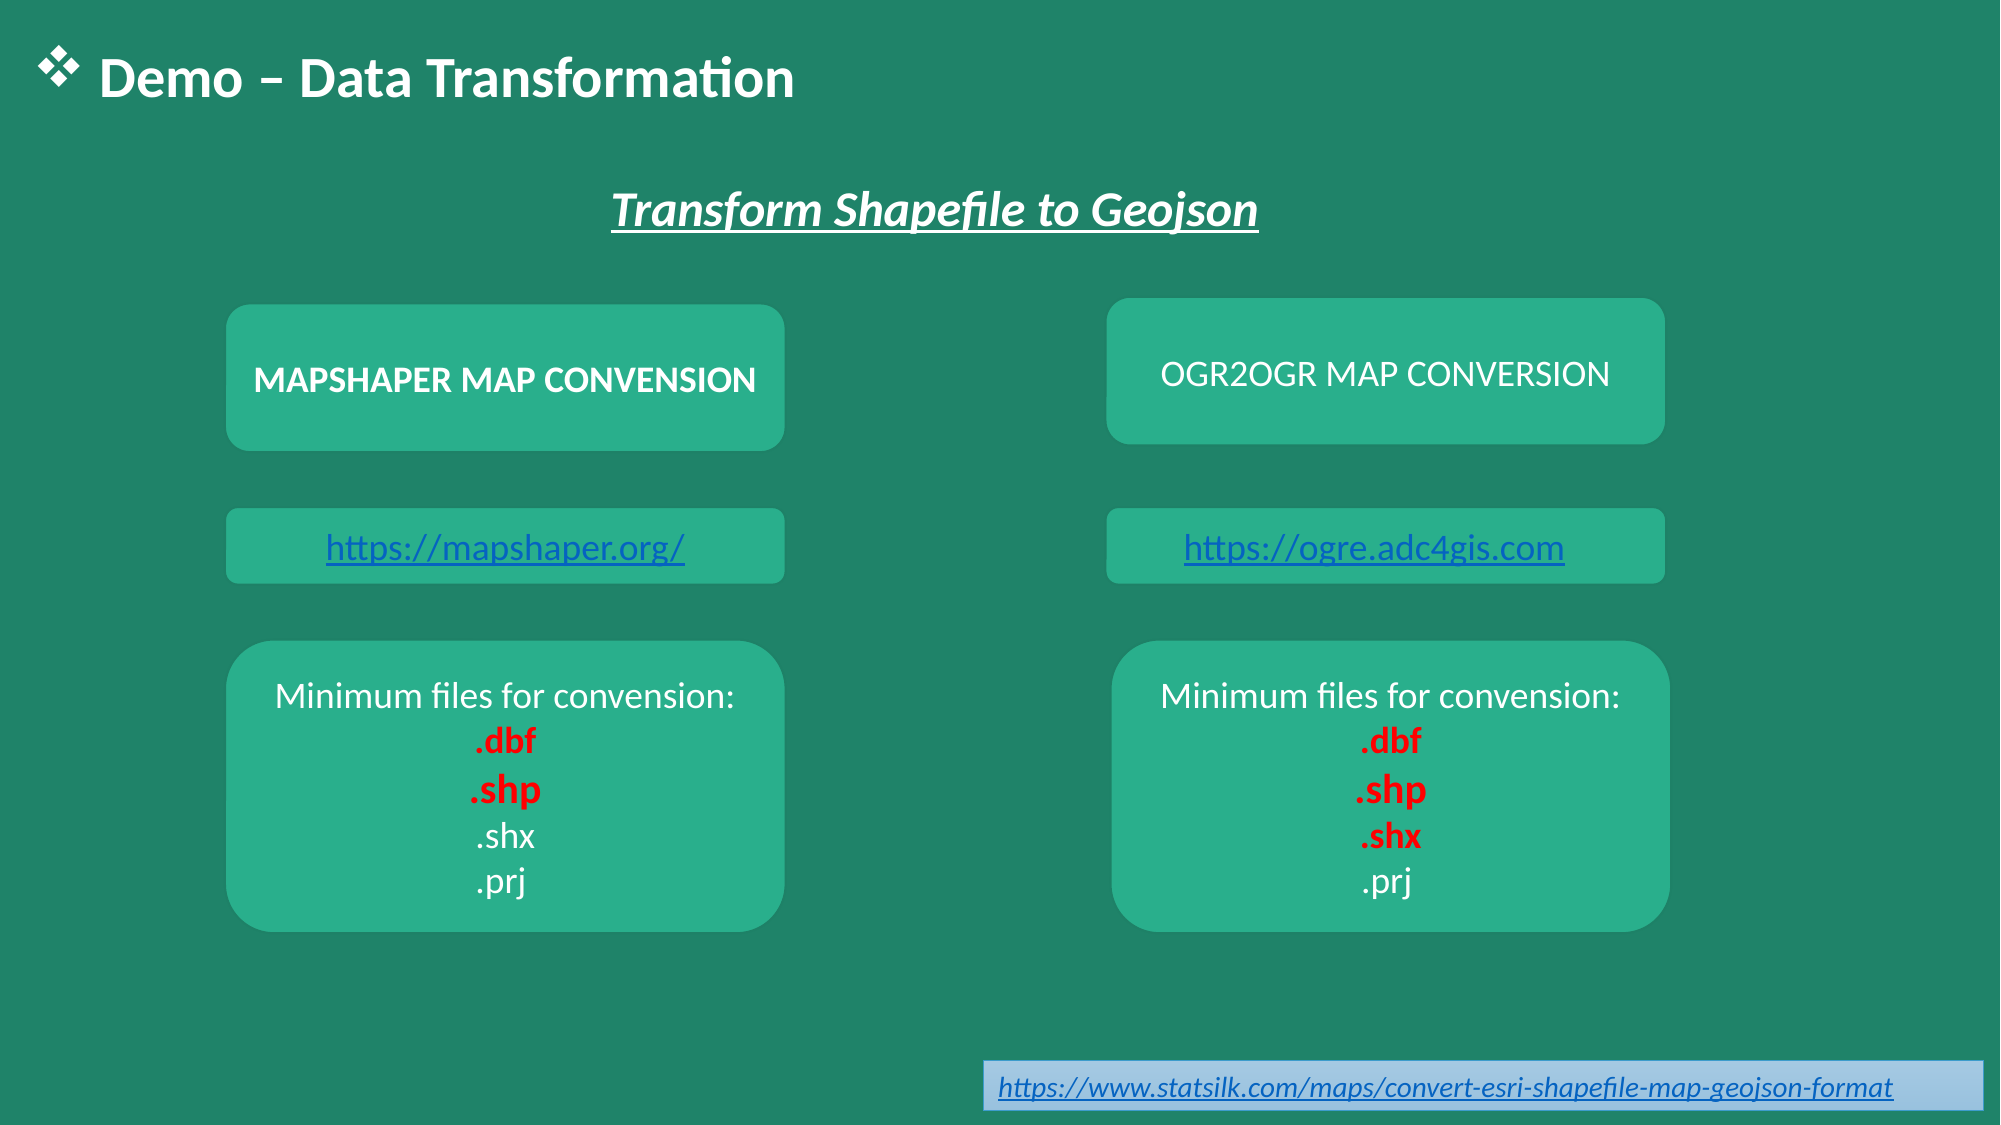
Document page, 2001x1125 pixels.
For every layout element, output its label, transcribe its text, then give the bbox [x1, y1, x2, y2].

text_box Minimum files for convension: .dbf .shp .shx .prj [223, 638, 787, 935]
text_box https://www.statsilk.com/maps/convert-esri-shapefile-map-geojson-format [983, 1060, 1984, 1111]
text_box https://mapshaper.org/ [223, 506, 787, 586]
text_box Minimum files for convension: .dbf .shp .shx .prj [1109, 638, 1673, 935]
text_box https://ogre.adc4gis.com [1104, 506, 1668, 586]
text_box Demo – Data Transformation [18, 31, 811, 117]
text_box Transform Shapefile to Geojson [595, 169, 1274, 244]
text_box OGR2OGR MAP CONVERSION [1104, 295, 1668, 447]
text_box MAPSHAPER MAP CONVENSION [223, 302, 787, 454]
